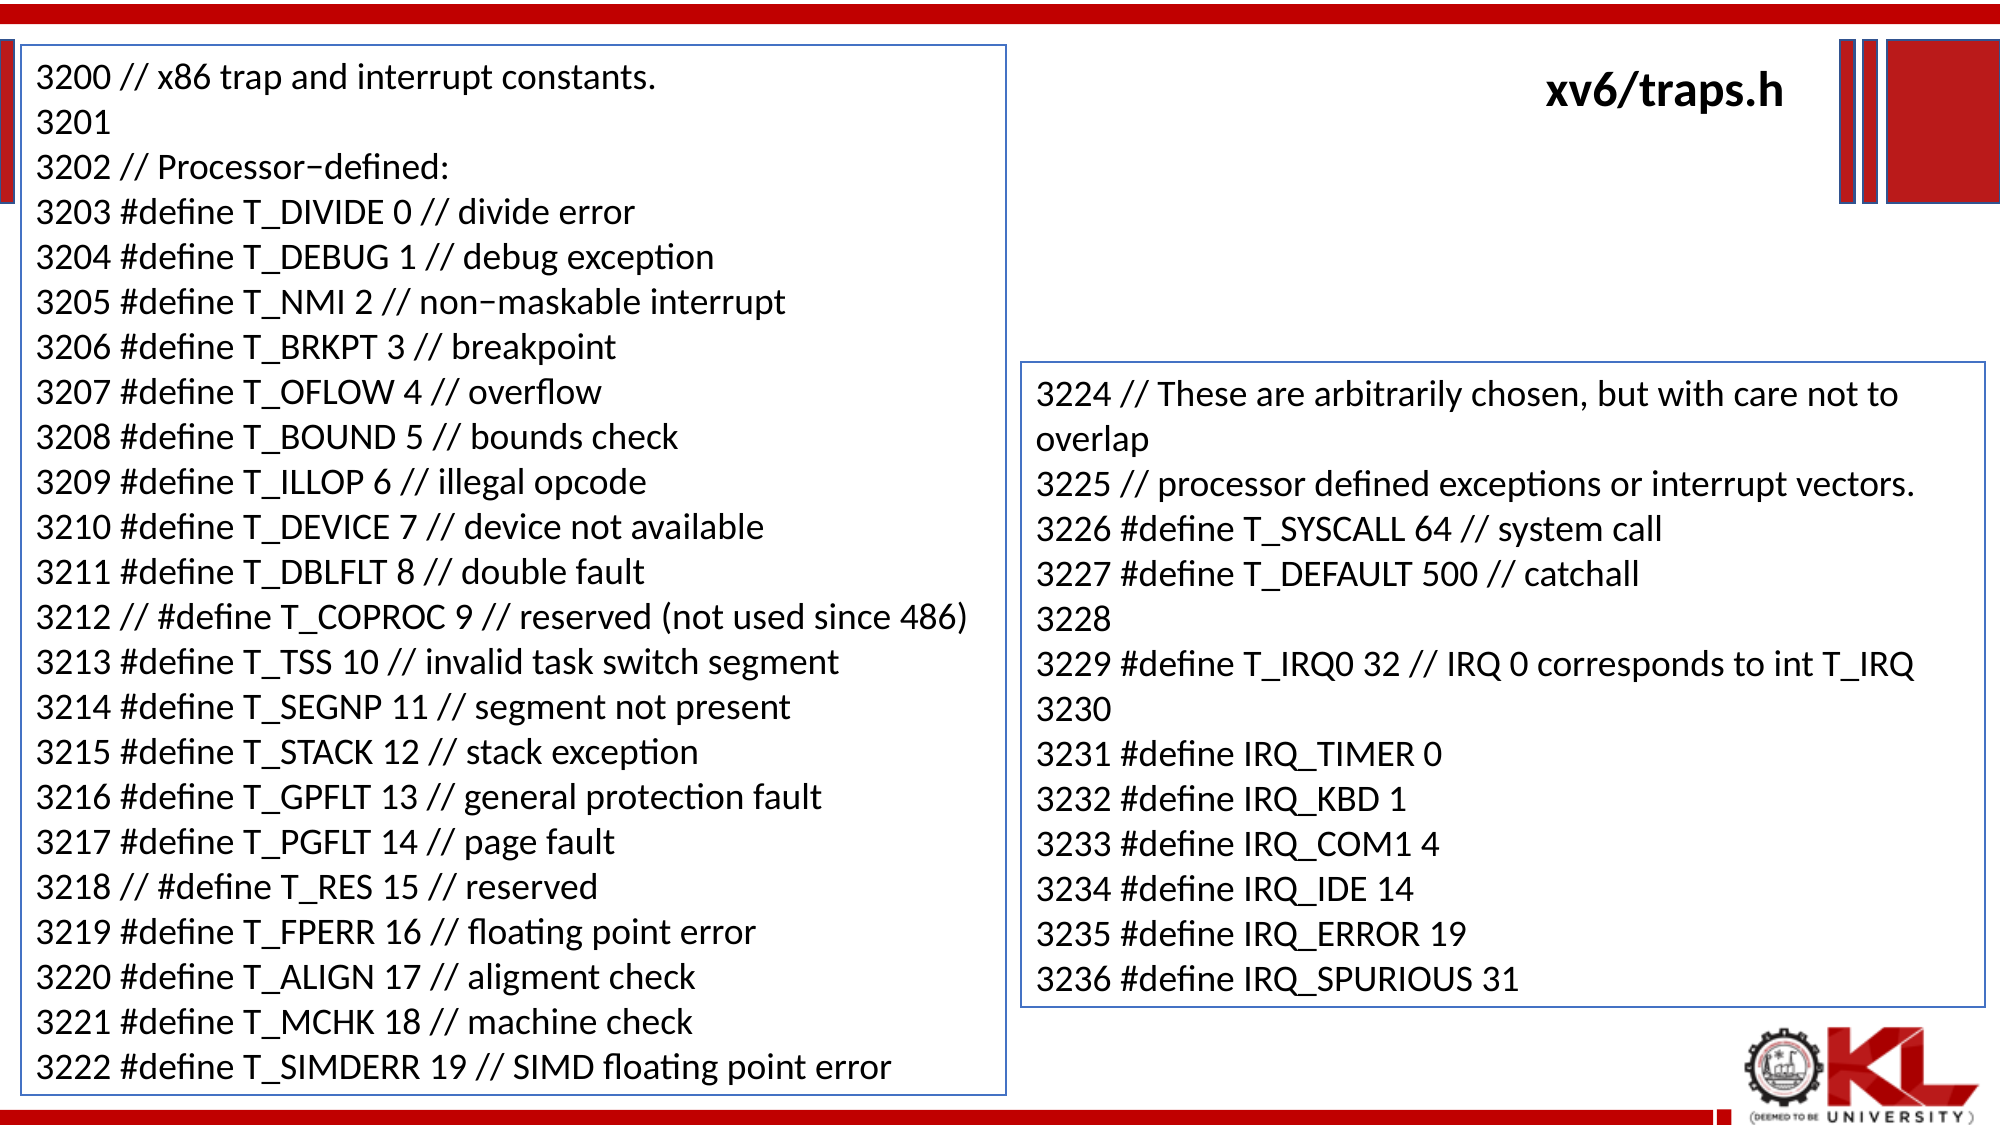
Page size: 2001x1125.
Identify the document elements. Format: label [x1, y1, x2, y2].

text_box [0, 4, 2000, 1125]
